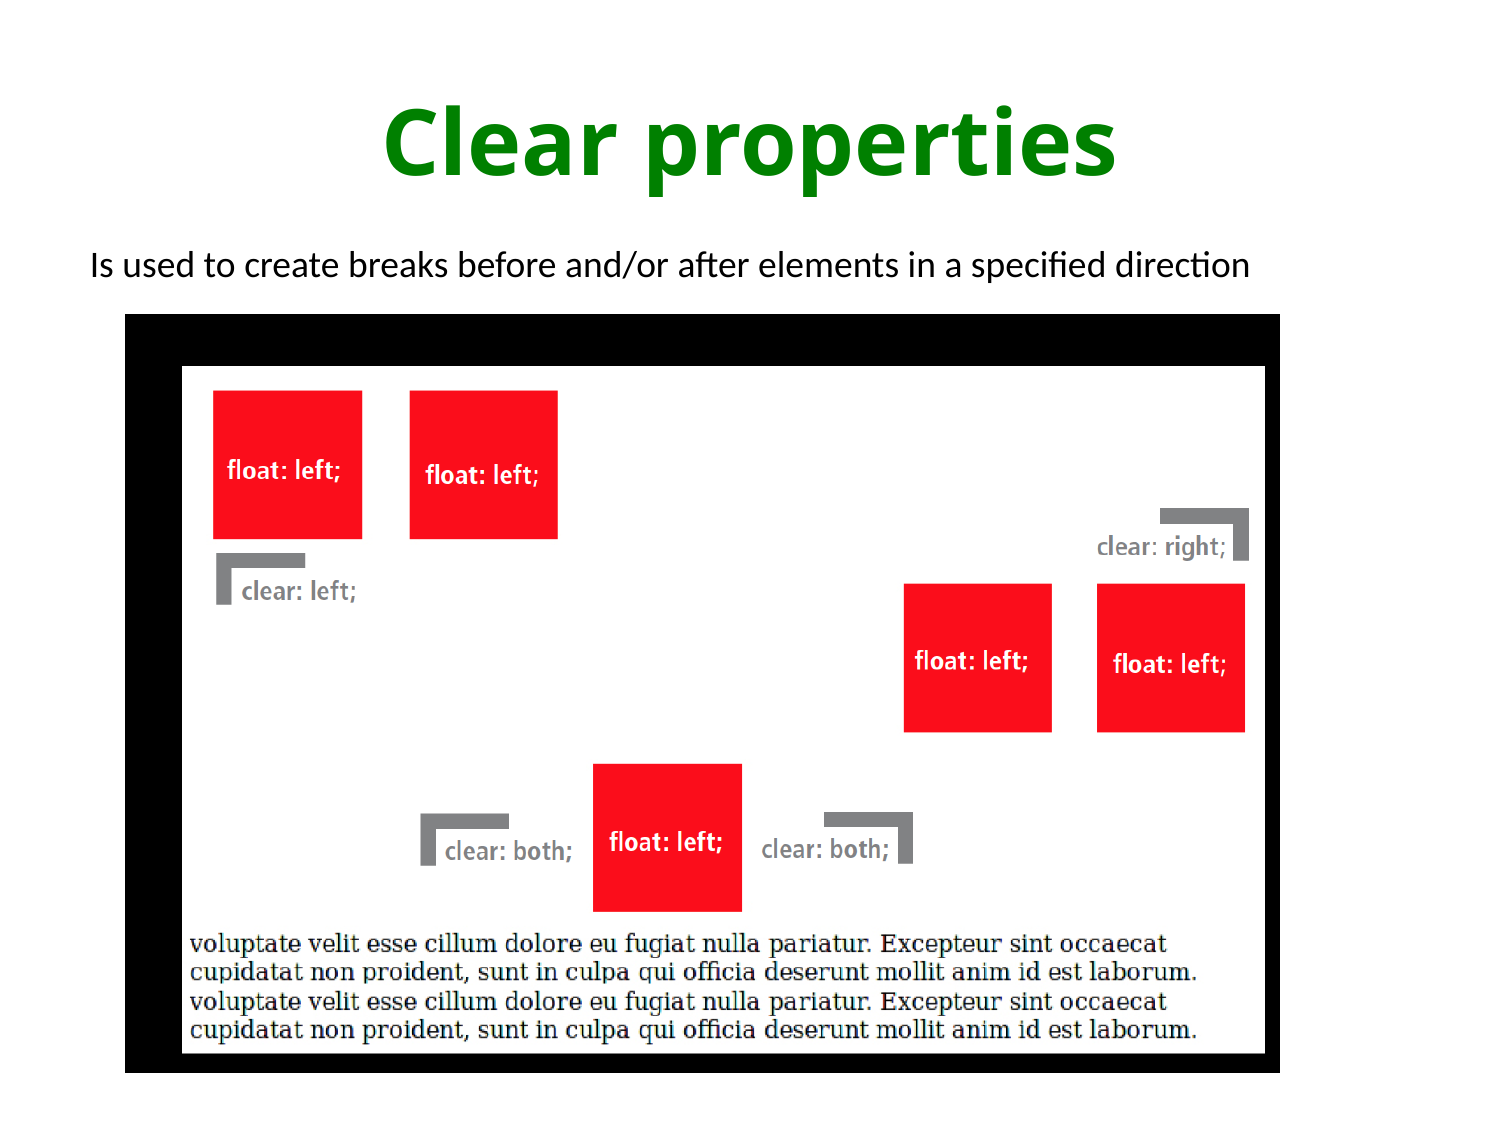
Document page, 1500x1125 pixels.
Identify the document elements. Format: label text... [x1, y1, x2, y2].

text_box Is used to create breaks before and/or after elements in a specified direction [74, 232, 1425, 293]
title Clear properties [75, 45, 1425, 232]
picture [124, 314, 1280, 1074]
